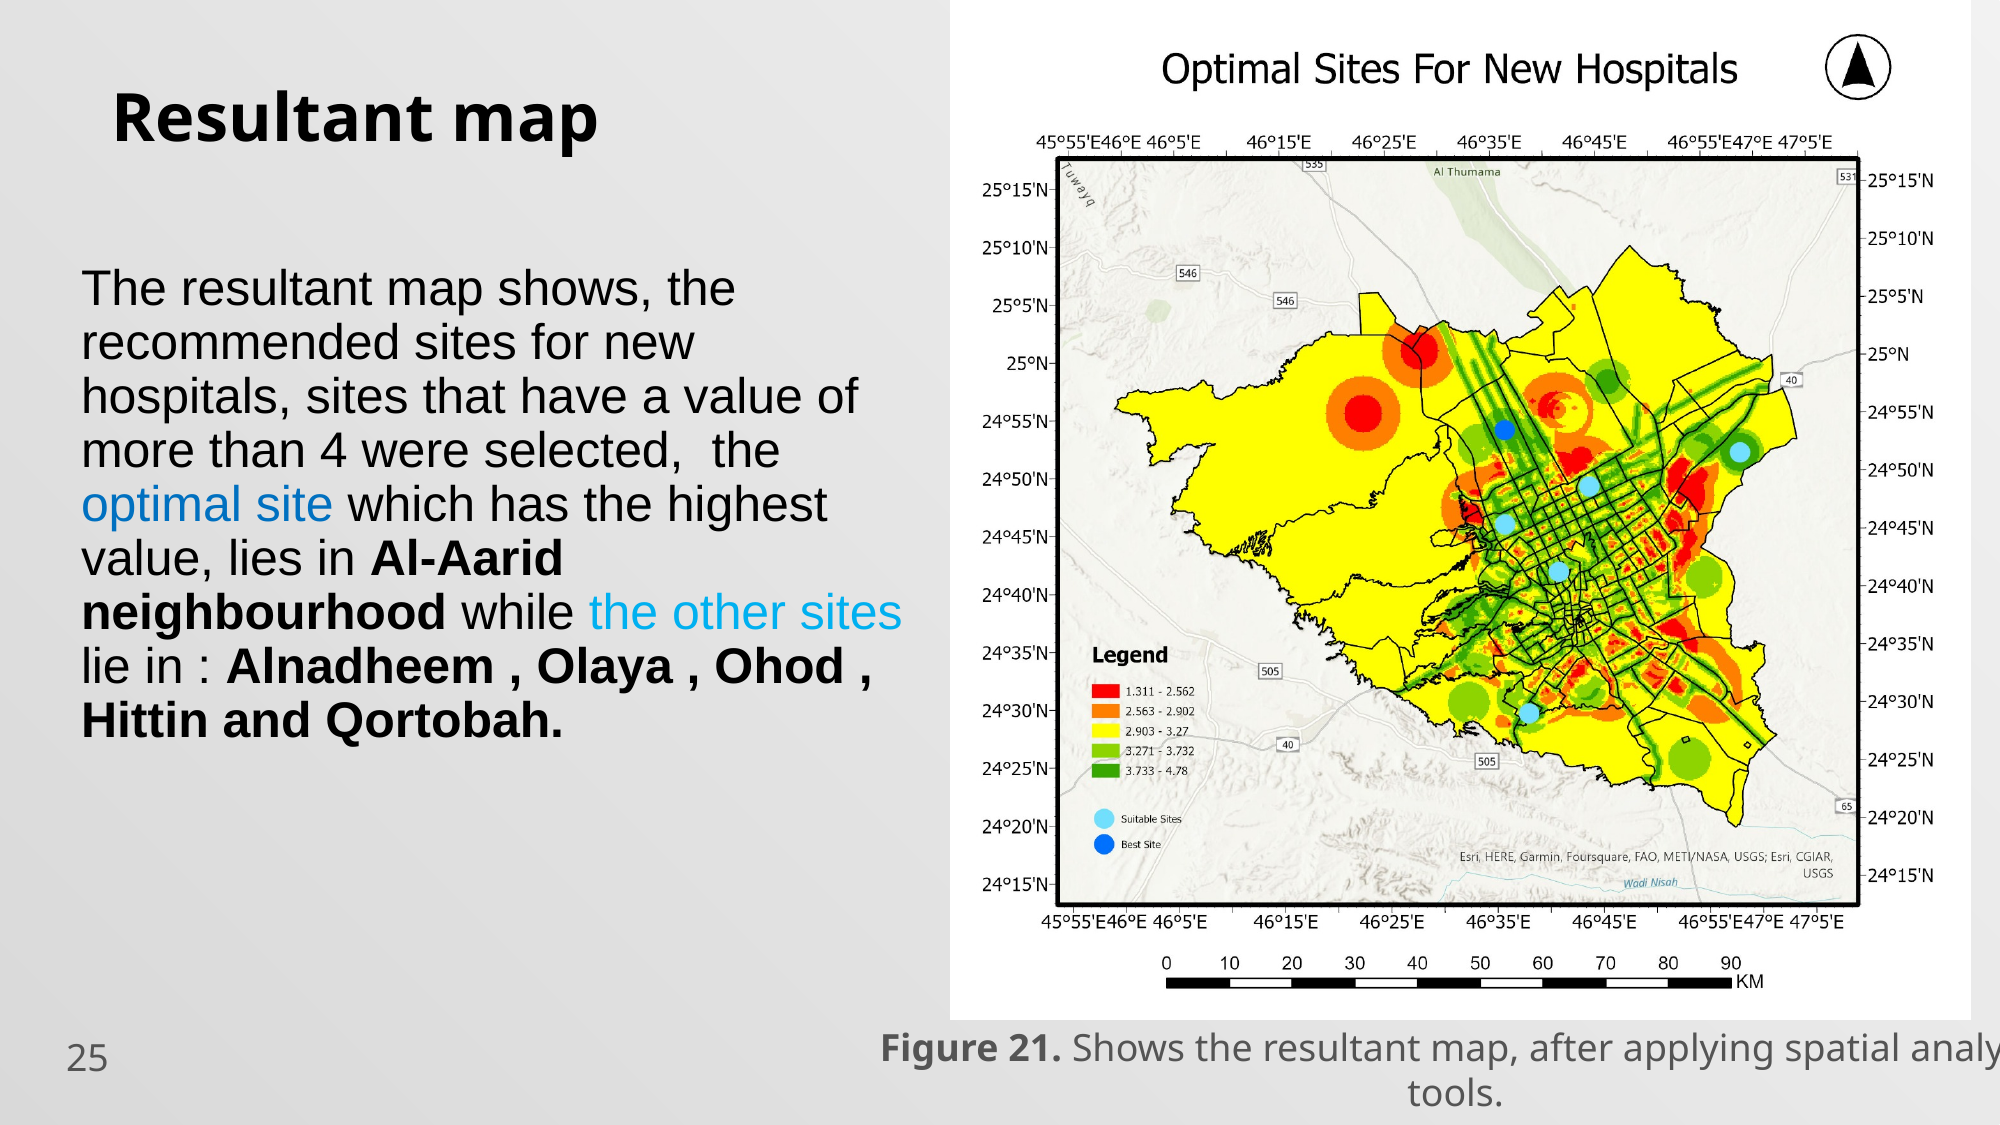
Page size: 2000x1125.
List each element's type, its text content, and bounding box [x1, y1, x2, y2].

text_box The resultant map shows, the recommended sites for new hospitals, sites that have a value of more than 4 were selected, the optimal site which has the highest value, lies in Al-Aarid neighbourhood while the other sites lie in : Alnadheem , Olaya , Ohod , Hittin and Qortobah. [66, 255, 931, 756]
picture [950, 0, 1971, 1020]
slide_number 25 [15, 1016, 125, 1103]
text_box Figure 21. Shows the resultant map, after applying spatial analysis tools. [850, 1016, 2000, 1122]
text_box Resultant map [97, 76, 786, 163]
